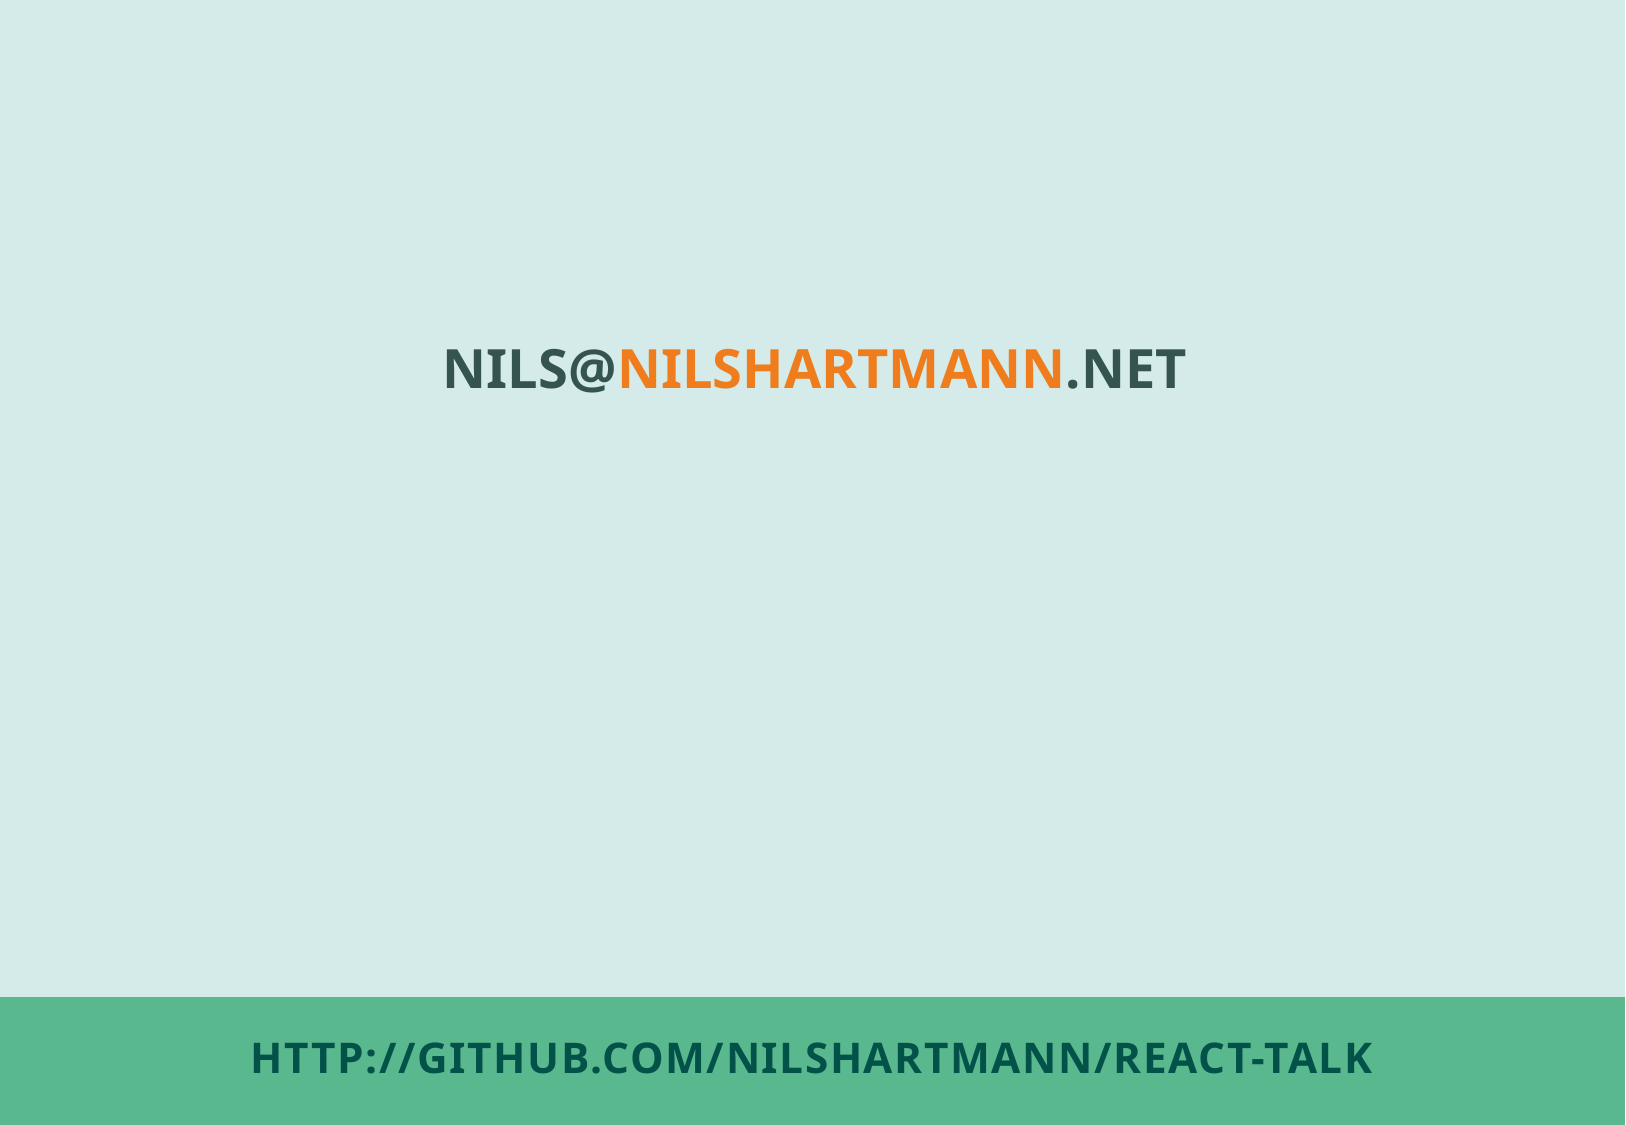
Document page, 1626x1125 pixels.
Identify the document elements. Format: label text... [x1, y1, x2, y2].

title http://github.com/nilshartmann/react-talk [0, 995, 1625, 1125]
text_box NILS@NILSHARTMANN.NET [427, 326, 1203, 407]
